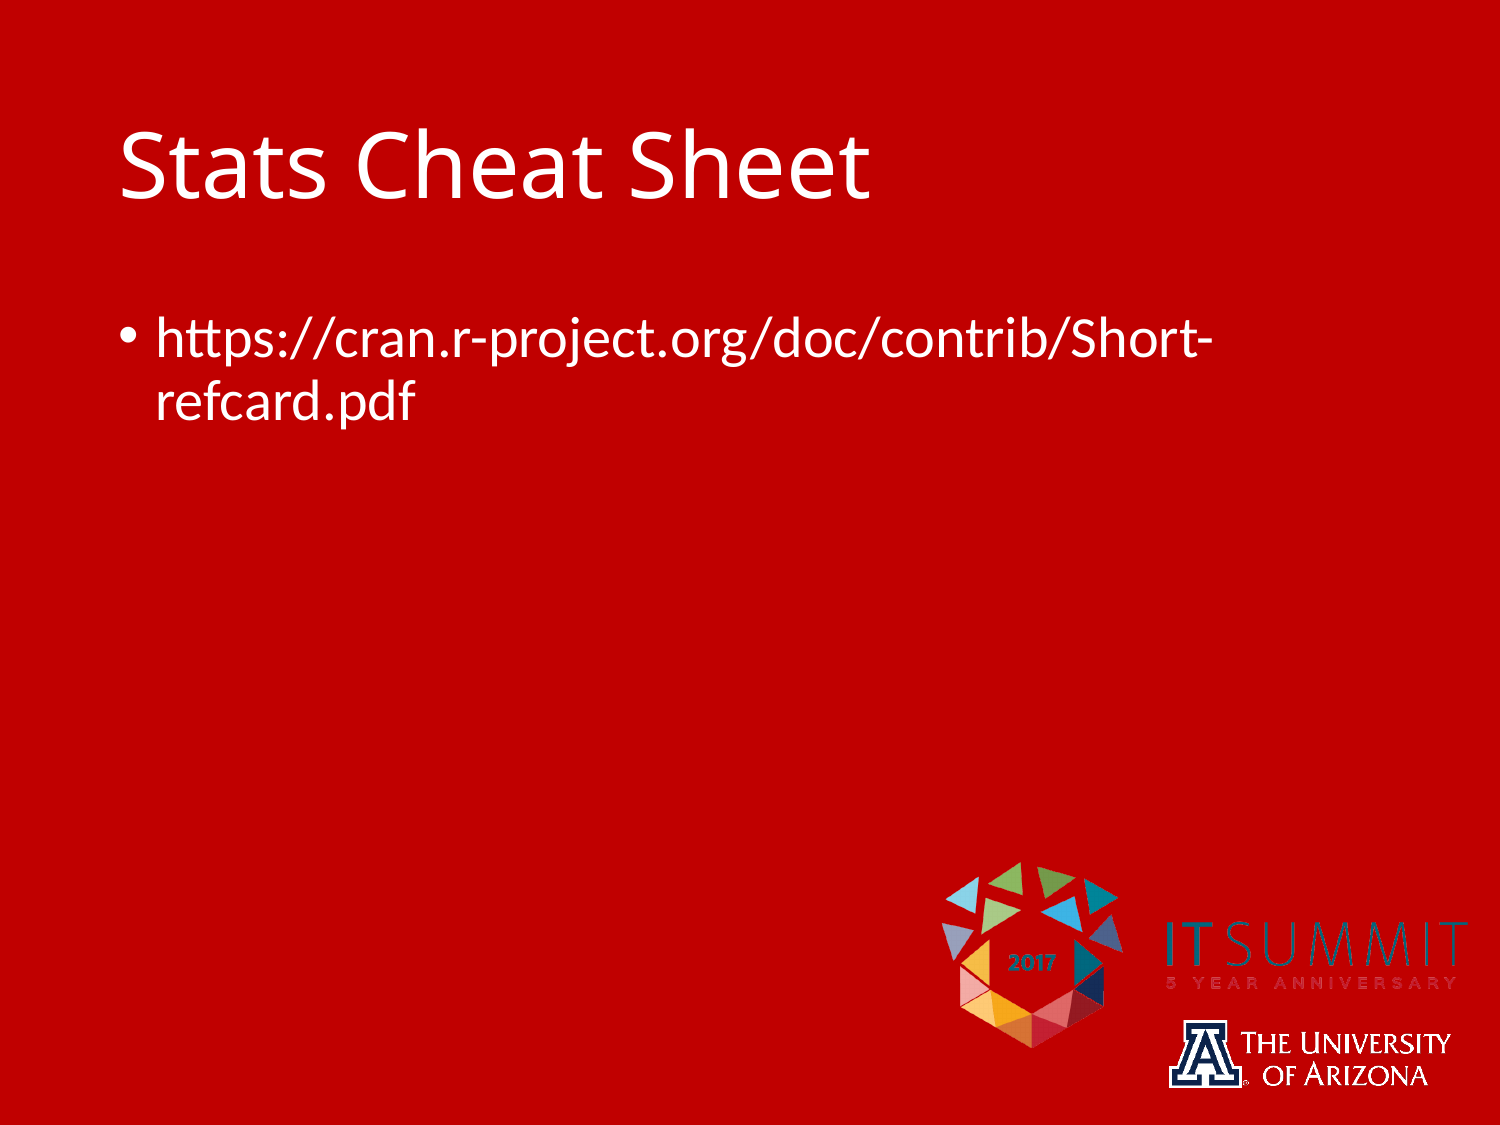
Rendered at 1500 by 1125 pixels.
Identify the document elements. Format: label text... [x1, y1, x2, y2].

title Stats Cheat Sheet [103, 59, 1397, 278]
list https://cran.r-project.org/doc/contrib/Short-refcard.pdf [103, 299, 1397, 1014]
picture [933, 858, 1476, 1088]
